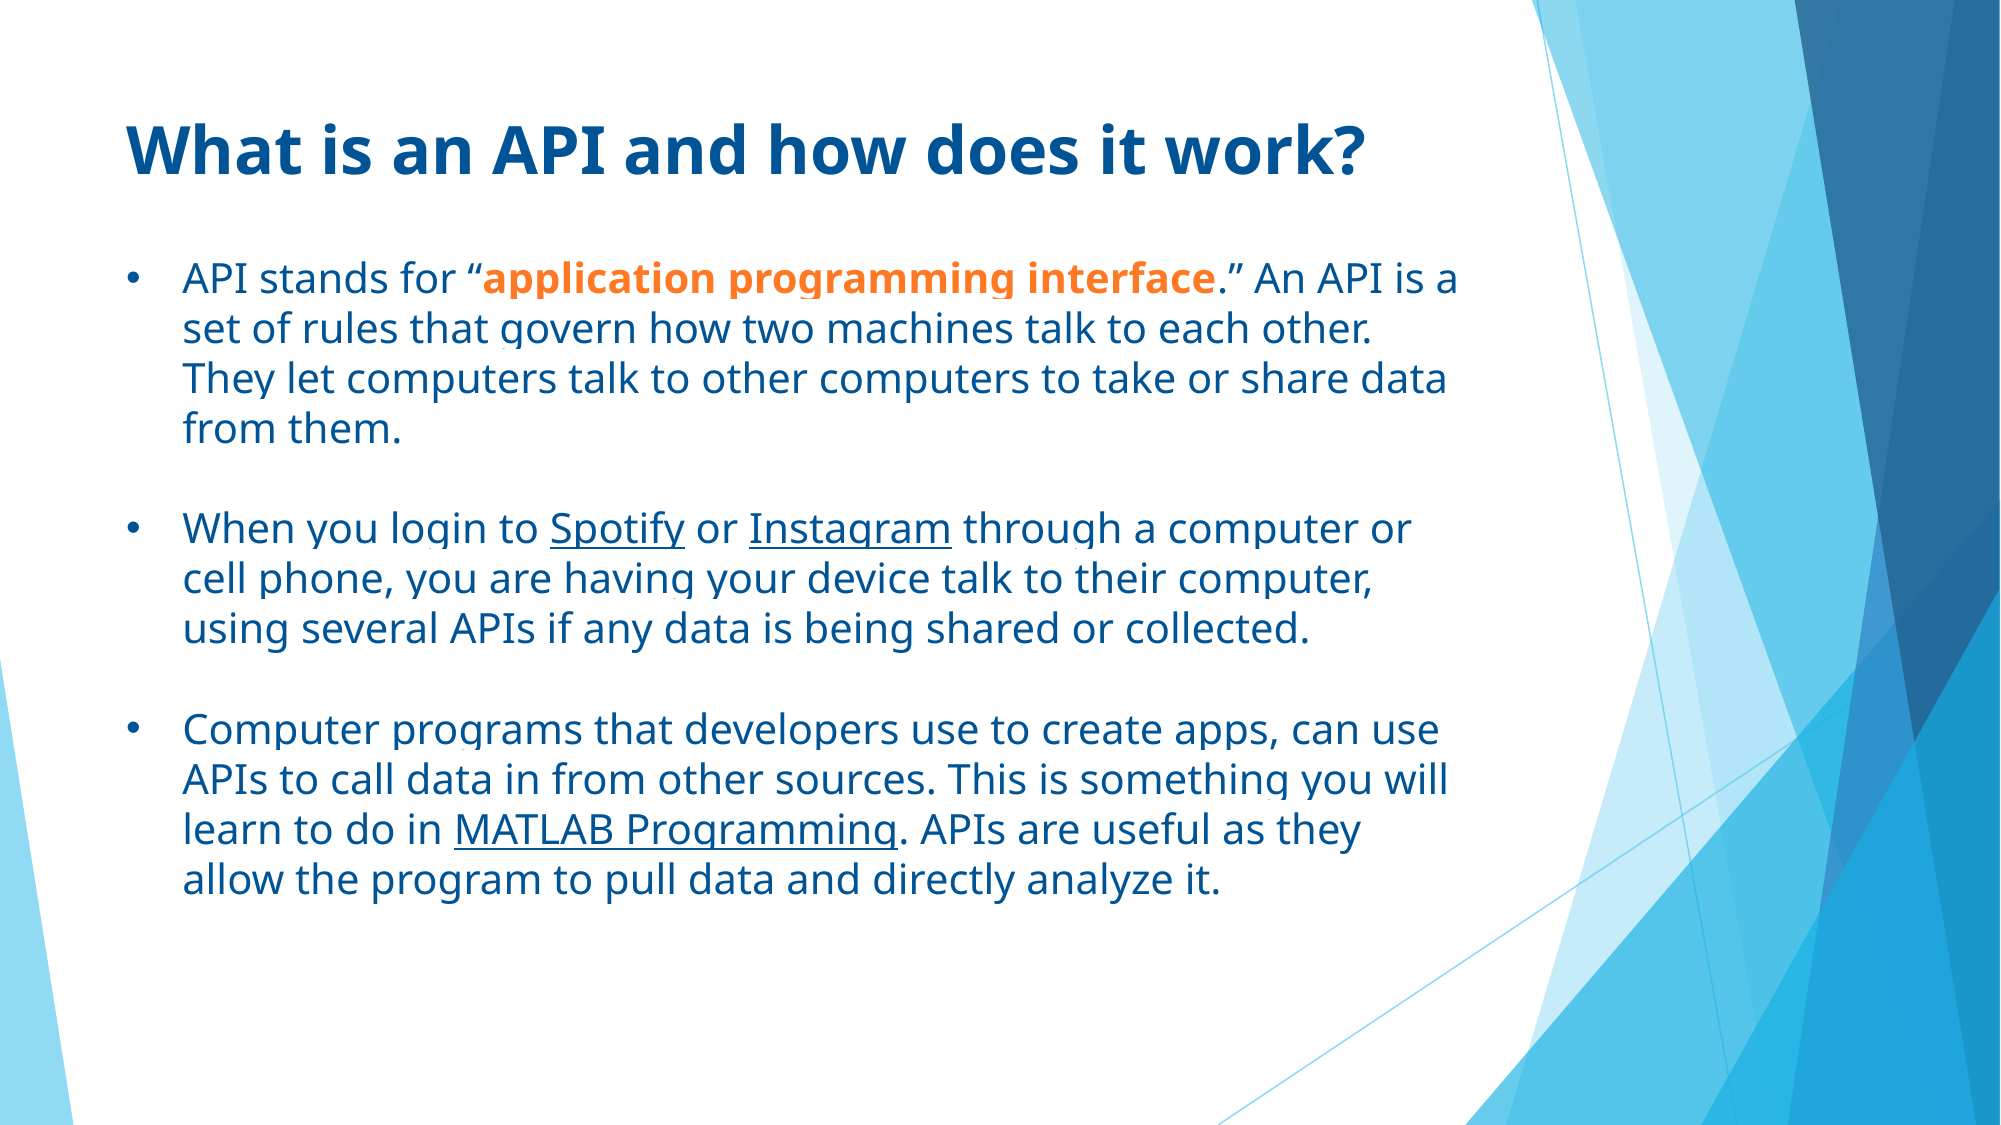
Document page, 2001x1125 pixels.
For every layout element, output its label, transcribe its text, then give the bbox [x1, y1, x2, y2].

title What is an API and how does it work? [111, 99, 1522, 317]
list API stands for “application programming interface.” An API is a set of rules that govern how two machines talk to each other. They let computers talk to other computers to take or share data from them. When you login to Spotify or Instagram through a computer or cell phone, you are having your device talk to their computer, using several APIs if any data is being shared or collected. Computer programs that developers use to create apps, can use APIs to call data in from other sources. This is something you will learn to do in MATLAB Programming. APIs are useful as they allow the program to pull data and directly analyze it. [111, 244, 1480, 1048]
